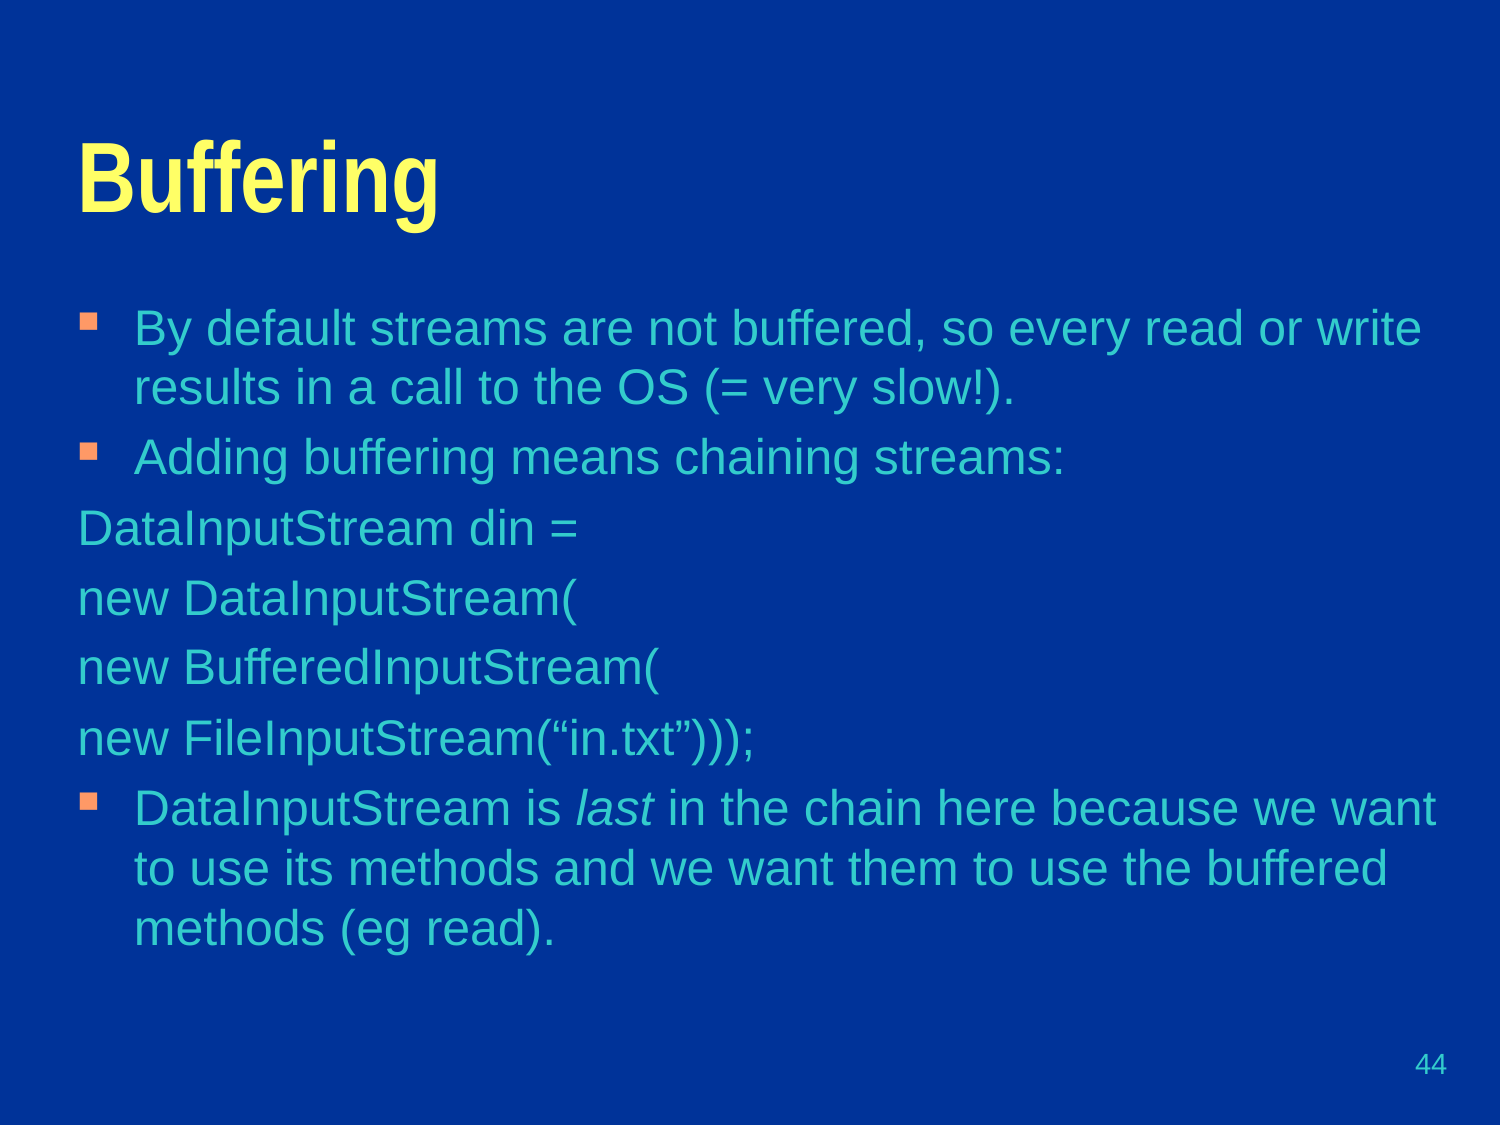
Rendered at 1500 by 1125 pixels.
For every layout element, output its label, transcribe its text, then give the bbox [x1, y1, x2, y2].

slide_number 44 [1149, 1025, 1463, 1100]
title Buffering [62, 99, 1463, 275]
list By default streams are not buffered, so every read or write results in a call to the OS (= very slow!). Adding buffering means chaining streams: DataInputStream din = new DataInputStream( new BufferedInputStream( new FileInputStream(“in.txt”))); DataInputStream is last in the chain here because we want to use its methods and we want them to use the buffered methods (eg read). [62, 287, 1463, 1000]
